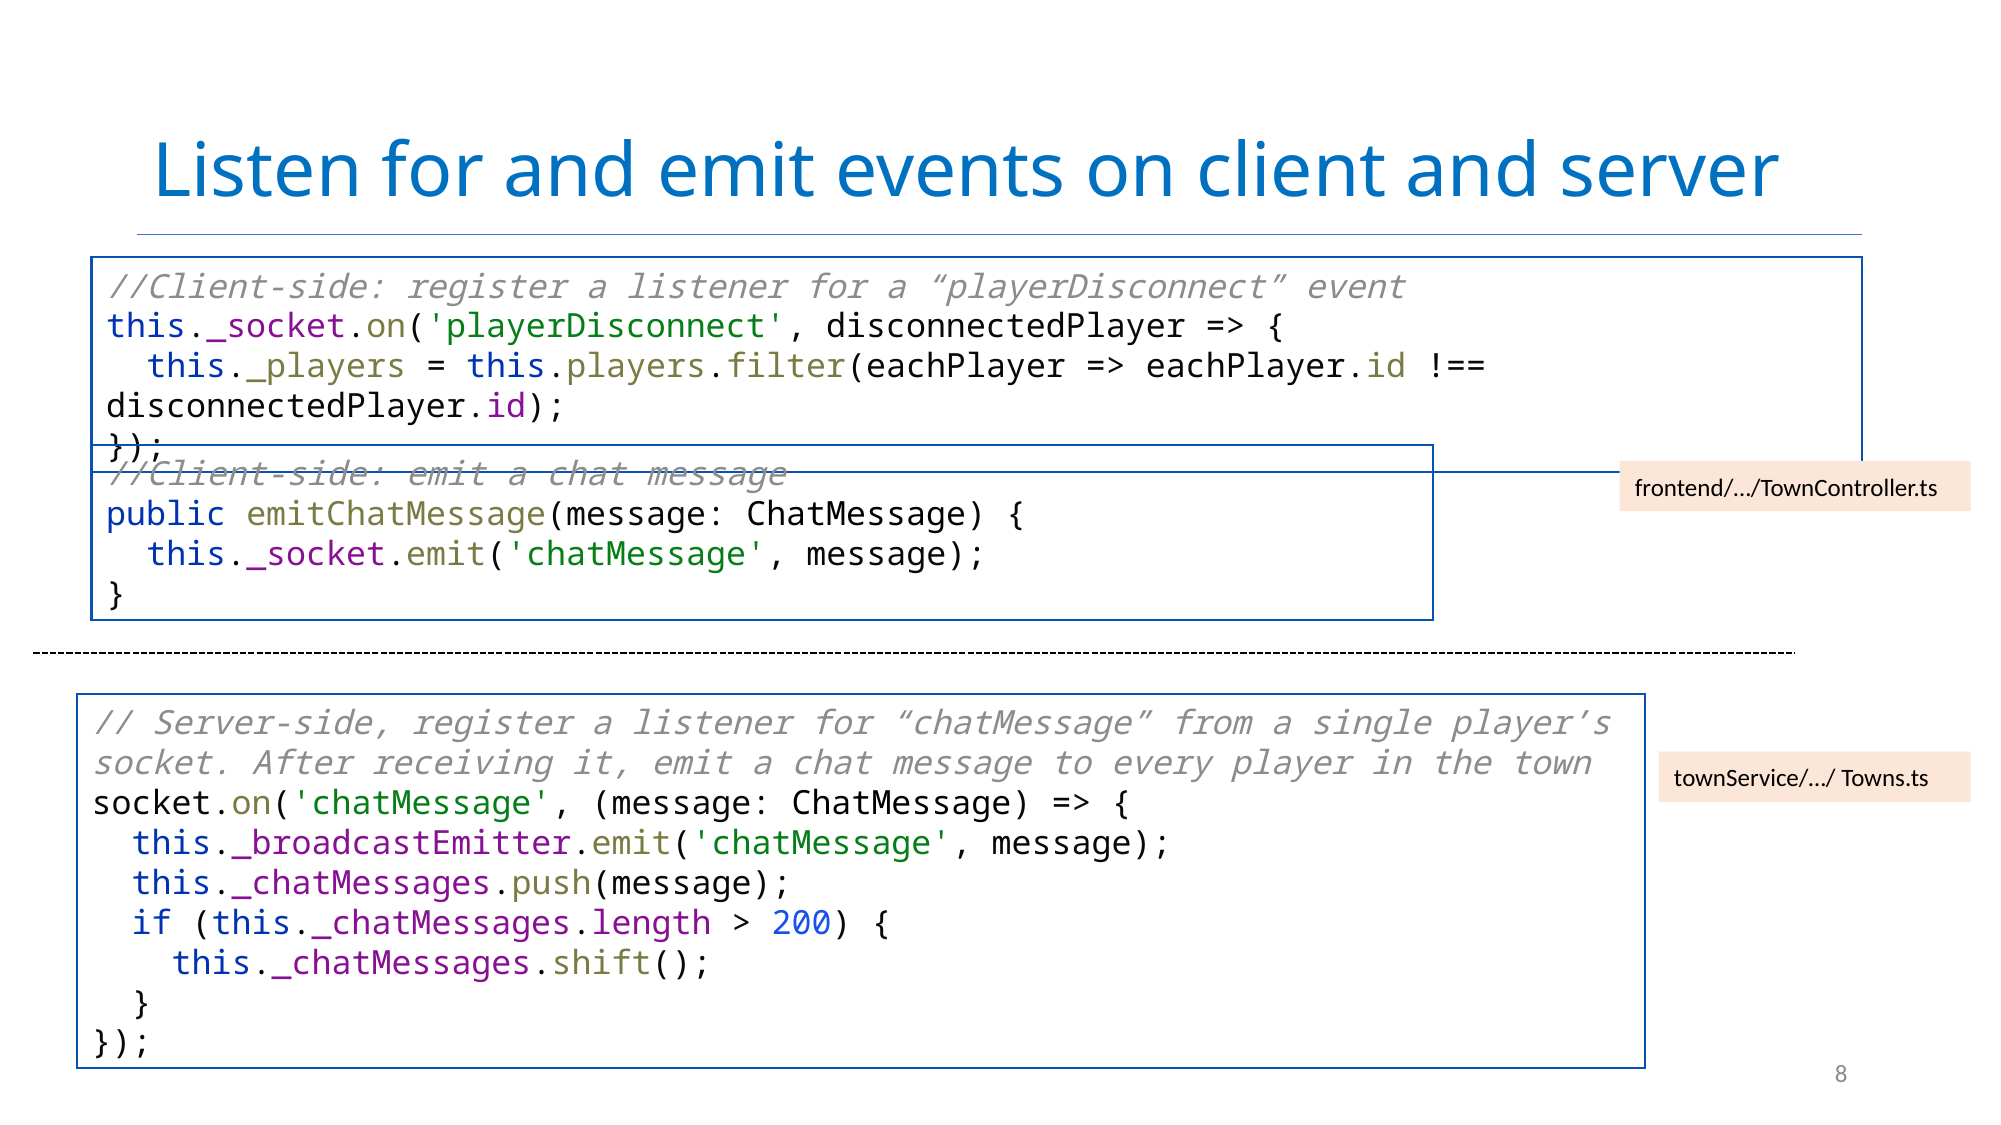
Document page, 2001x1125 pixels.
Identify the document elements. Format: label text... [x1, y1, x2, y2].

slide_number 8 [1412, 1042, 1863, 1103]
title Listen for and emit events on client and server [137, 3, 1863, 221]
text_box //Client-side: emit a chat message public emitChatMessage(message: ChatMessage) { this._socket.emit('chatMessage', message); } [90, 444, 1434, 621]
text_box //Client-side: register a listener for a “playerDisconnect” event this._socket.on('playerDisconnect', disconnectedPlayer => { this._players = this.players.filter(eachPlayer => eachPlayer.id !== disconnectedPlayer.id); }); [90, 256, 1863, 473]
text_box // Server-side, register a listener for “chatMessage” from a single player’s socket. After receiving it, emit a chat message to every player in the town socket.on('chatMessage', (message: ChatMessage) => { this._broadcastEmitter.emit('chatMessage', message); this._chatMessages.push(message); if (this._chatMessages.length > 200) { this._chatMessages.shift(); } }); [76, 693, 1646, 1069]
text_box townService/…/ Towns.ts [1658, 751, 1972, 803]
text_box frontend/…/TownController.ts [1619, 460, 1972, 512]
